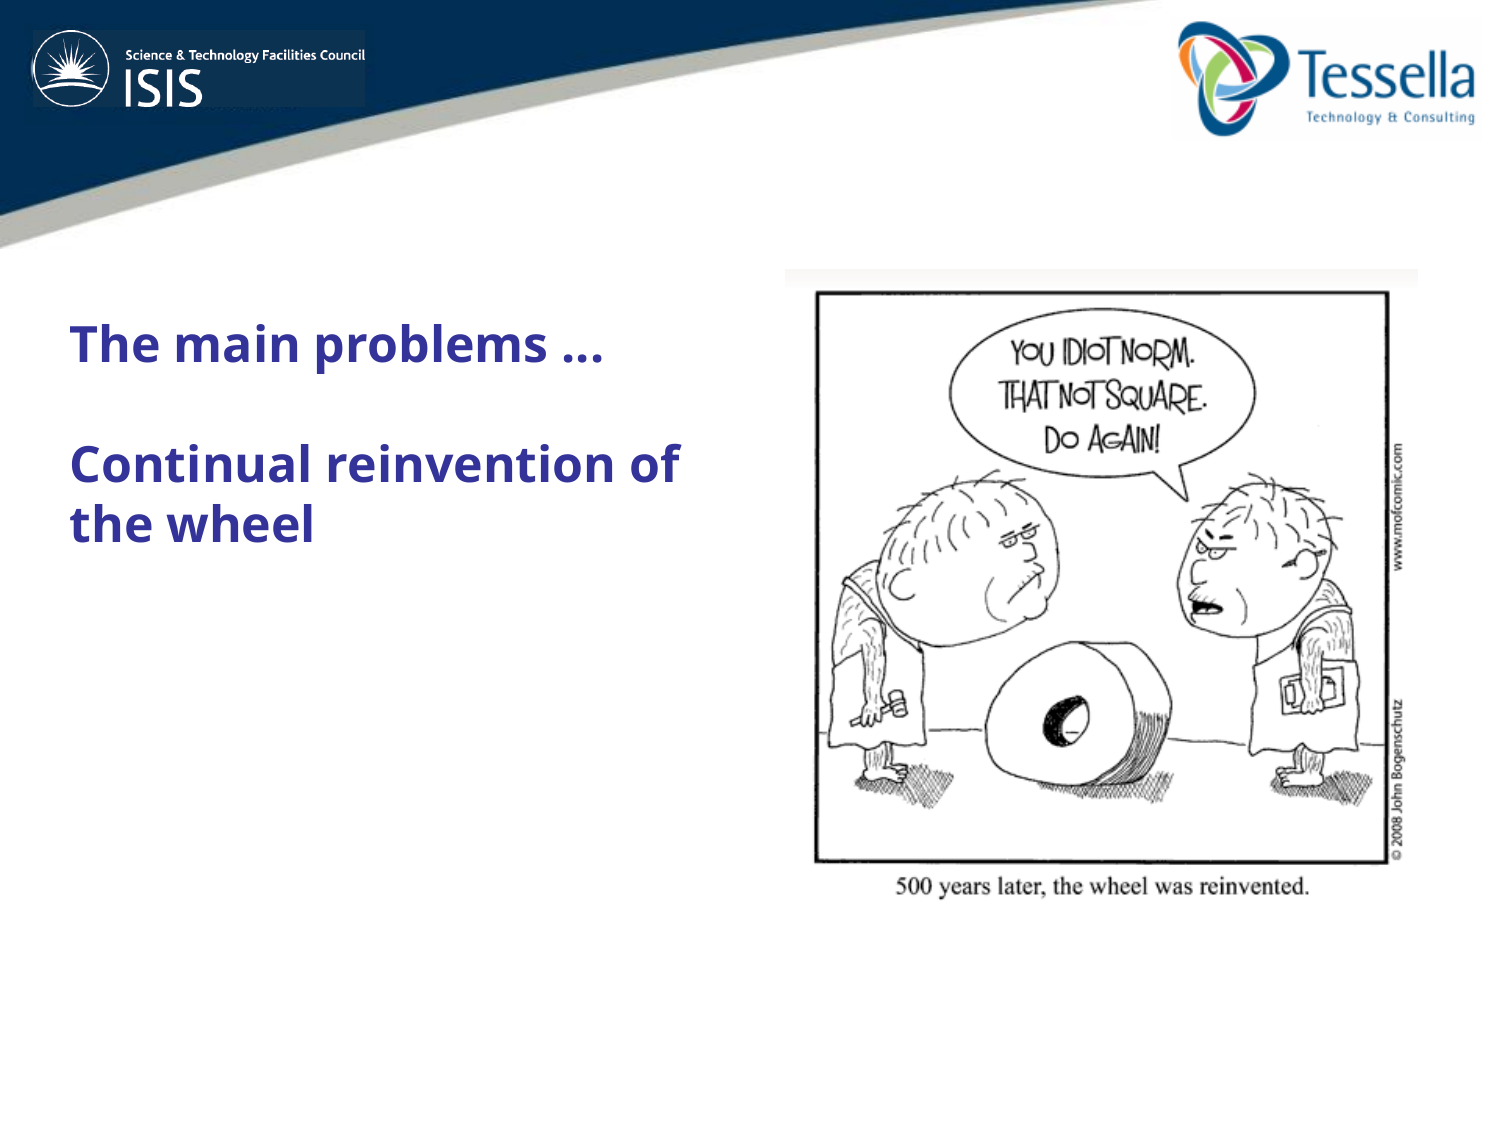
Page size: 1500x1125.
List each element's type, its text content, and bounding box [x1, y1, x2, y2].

picture [784, 269, 1419, 927]
picture [0, 0, 1482, 249]
text_box The main problems ... Continual reinvention of the wheel [54, 304, 708, 560]
